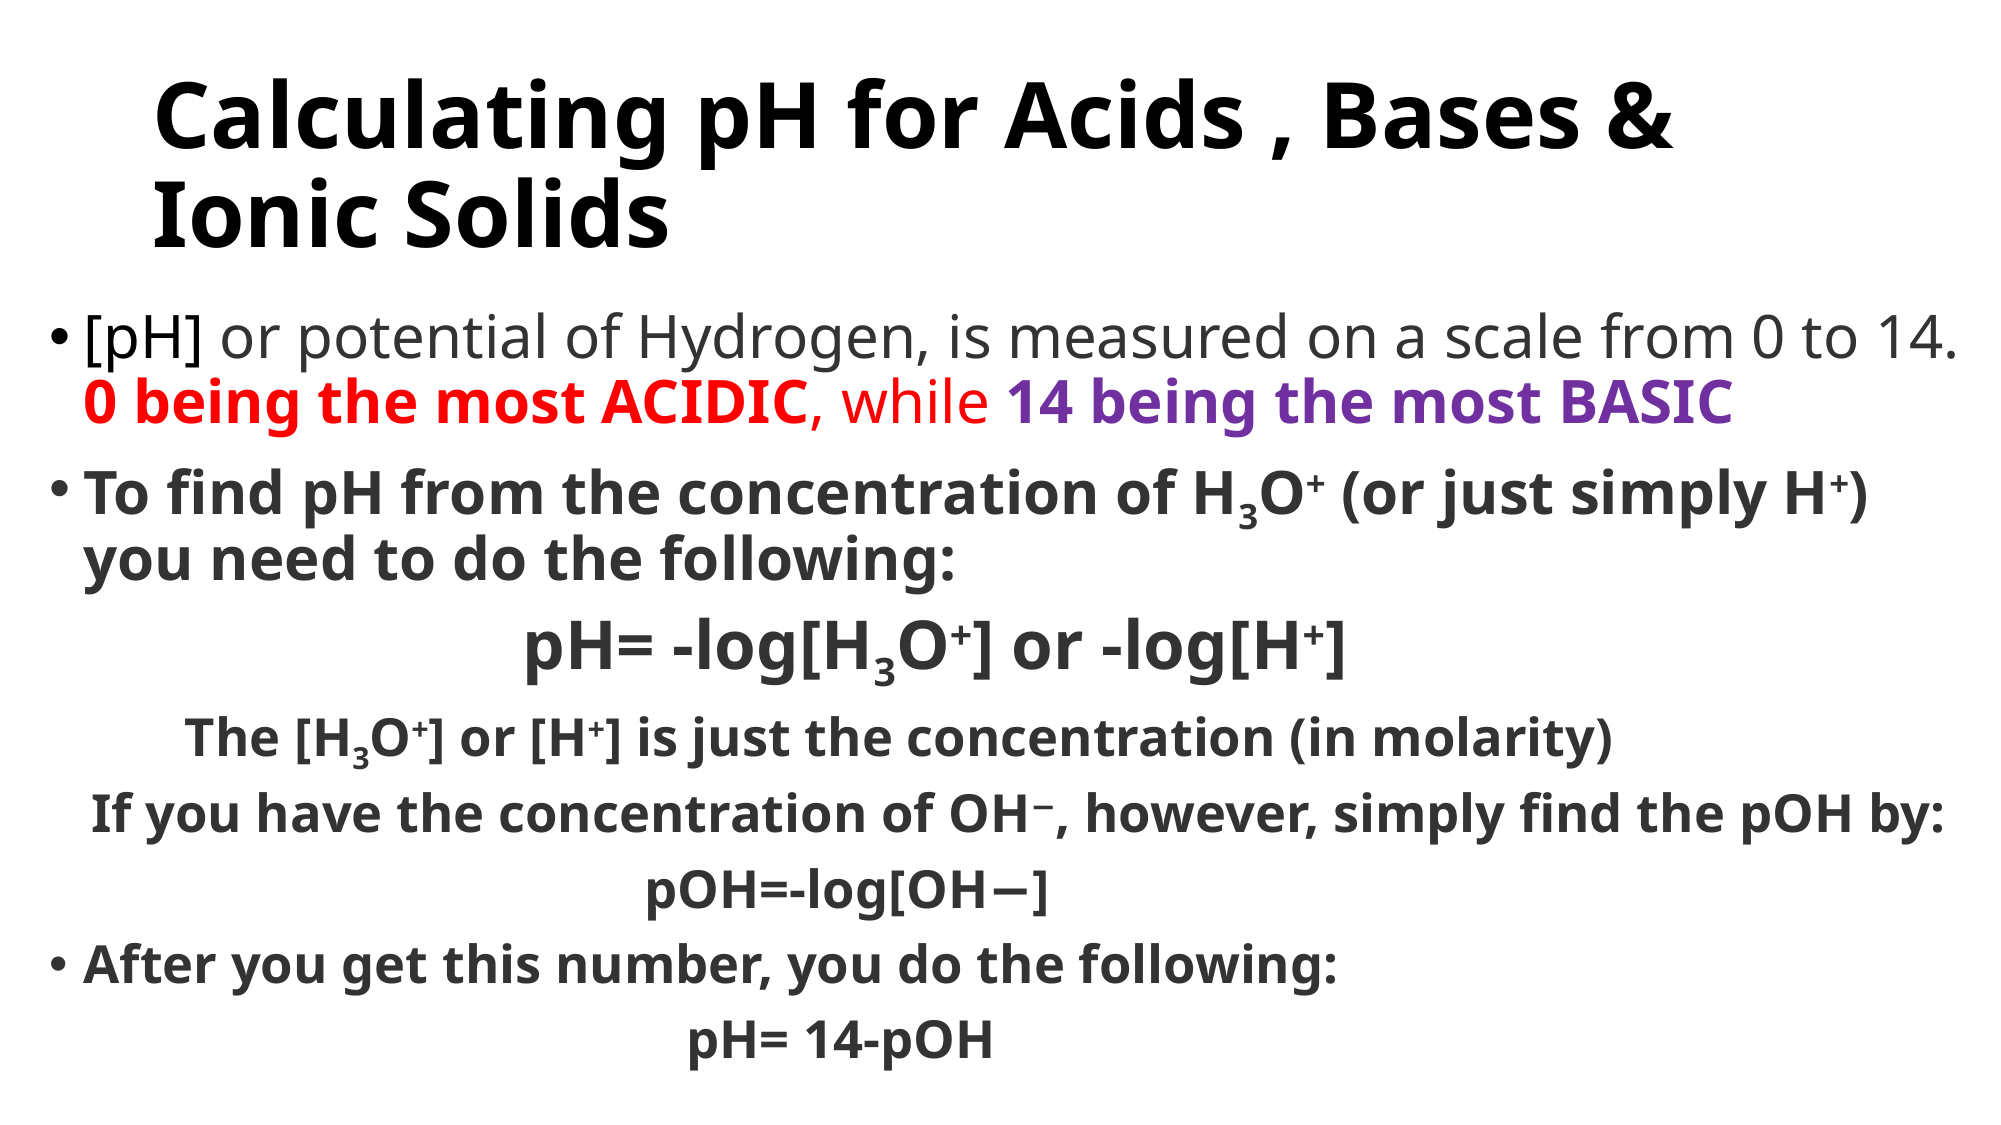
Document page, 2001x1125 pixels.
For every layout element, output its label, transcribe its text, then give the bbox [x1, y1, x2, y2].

title Calculating pH for Acids , Bases & Ionic Solids [137, 59, 1863, 278]
list [pH] or potential of Hydrogen, is measured on a scale from 0 to 14. 0 being the most ACIDIC, while 14 being the most BASIC To find pH from the concentration of H3O+ (or just simply H+) you need to do the following: pH= -log[H3O+] or -log[H+] The [H3O+] or [H+] is just the concentration (in molarity) If you have the concentration of OH−, however, simply find the pOH by: pOH=-log[OH−] After you get this number, you do the following: pH= 14-pOH [34, 299, 1977, 1088]
